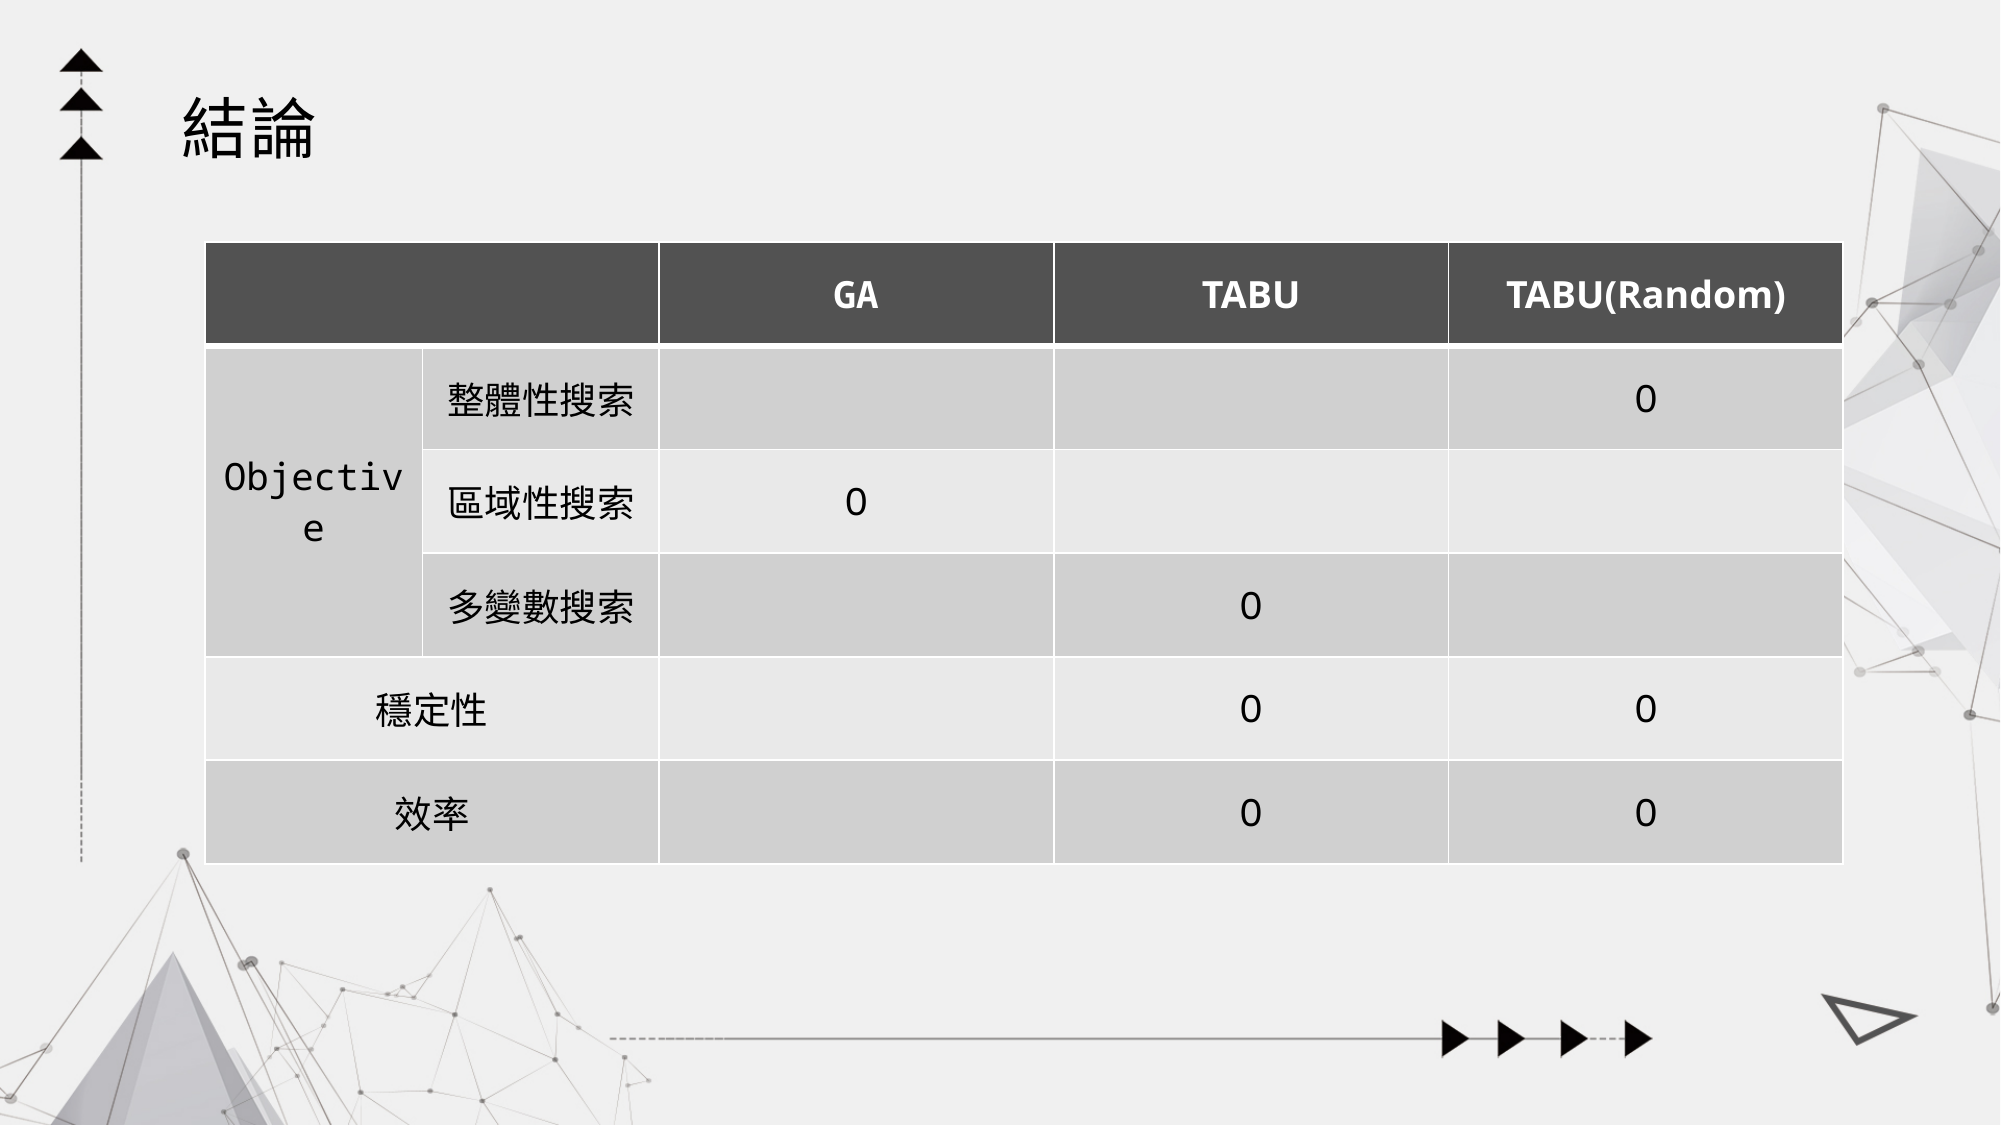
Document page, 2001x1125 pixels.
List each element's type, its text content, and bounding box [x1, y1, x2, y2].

table_cell Ο [1449, 658, 1842, 759]
table_cell [660, 554, 1053, 656]
table_cell [660, 658, 1053, 759]
table_header TABU [1055, 243, 1448, 343]
table_cell 穩定性 [206, 658, 658, 759]
table_cell [1055, 349, 1448, 449]
table_cell Ο [1055, 554, 1448, 656]
table_cell [1449, 554, 1842, 656]
table_cell [660, 761, 1053, 863]
table_cell Ο [660, 450, 1053, 552]
table_cell Ο [1449, 349, 1842, 449]
table_cell 效率 [206, 761, 658, 863]
table_header [206, 243, 658, 343]
table_header GA [660, 243, 1053, 343]
text_box 結論 [166, 79, 332, 175]
table_cell Objective [206, 349, 422, 656]
table_cell [1449, 450, 1842, 552]
table_cell 區域性搜索 [423, 450, 658, 552]
table_cell 整體性搜索 [423, 349, 658, 449]
table_cell Ο [1449, 761, 1842, 863]
table_cell 多變數搜索 [423, 554, 658, 656]
picture [0, 0, 2001, 1125]
table_cell Ο [1055, 658, 1448, 759]
table_cell [1055, 450, 1448, 552]
table_cell Ο [1055, 761, 1448, 863]
table_header TABU(Random) [1449, 243, 1842, 343]
table_cell [660, 349, 1053, 449]
